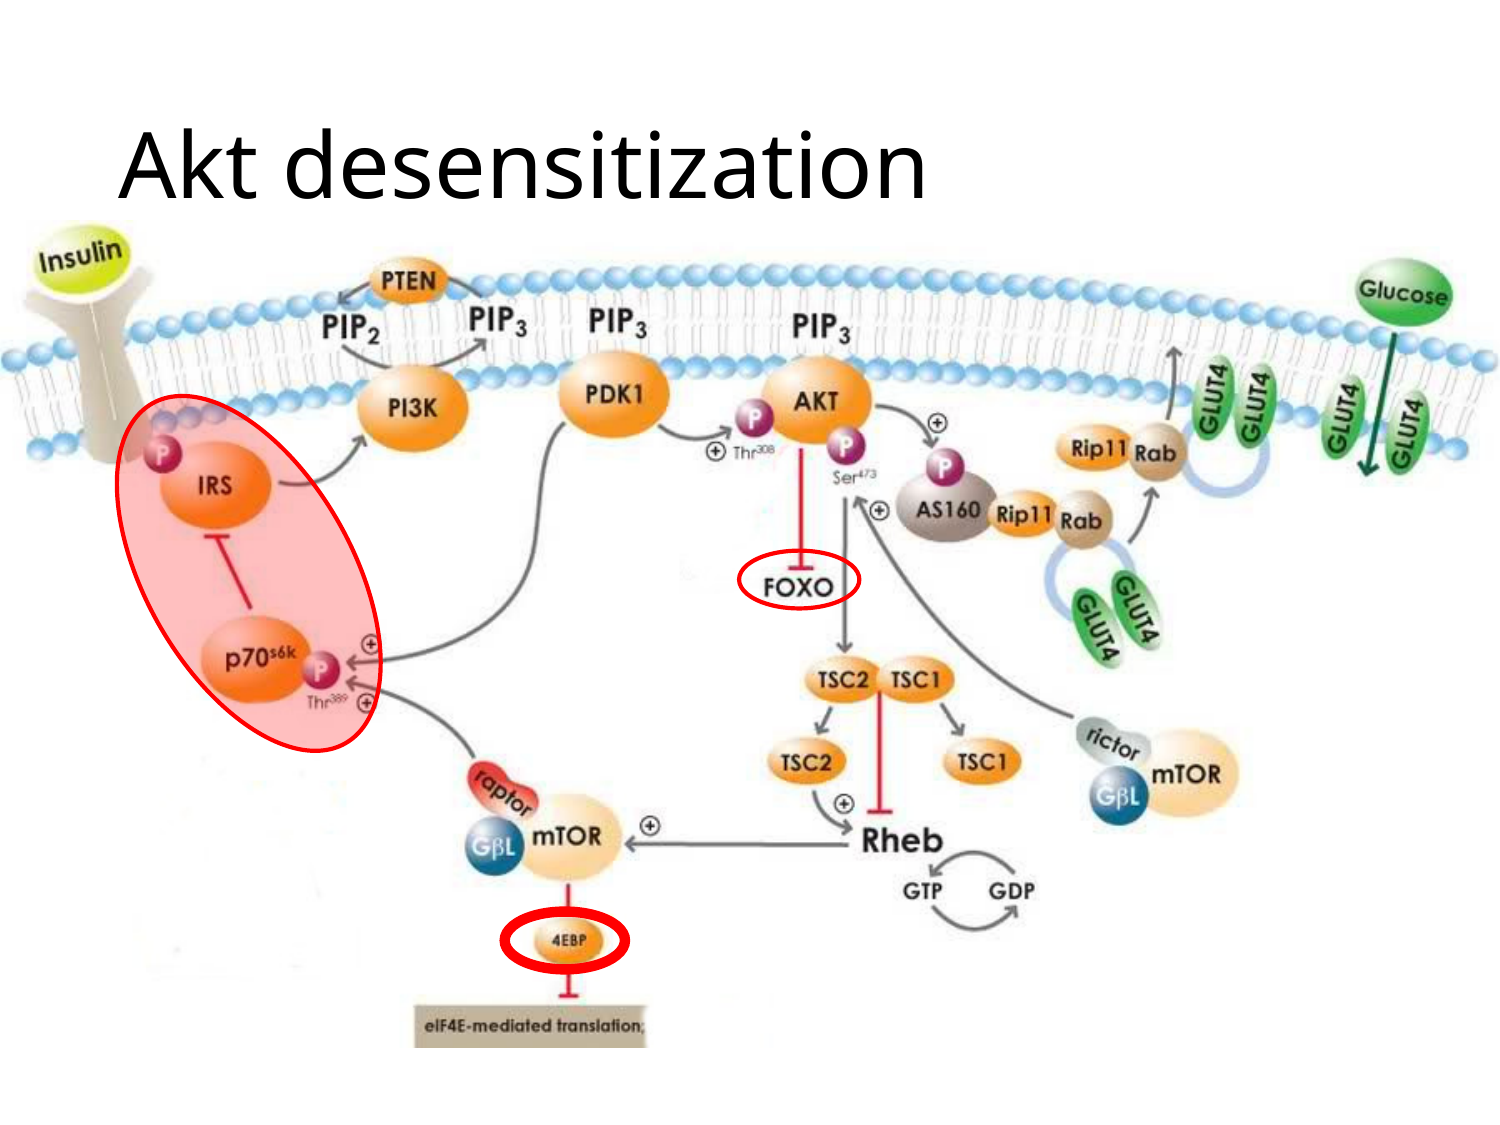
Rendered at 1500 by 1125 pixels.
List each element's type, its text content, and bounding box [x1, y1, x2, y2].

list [0, 220, 1500, 1048]
title Akt desensitization [103, 59, 1397, 220]
